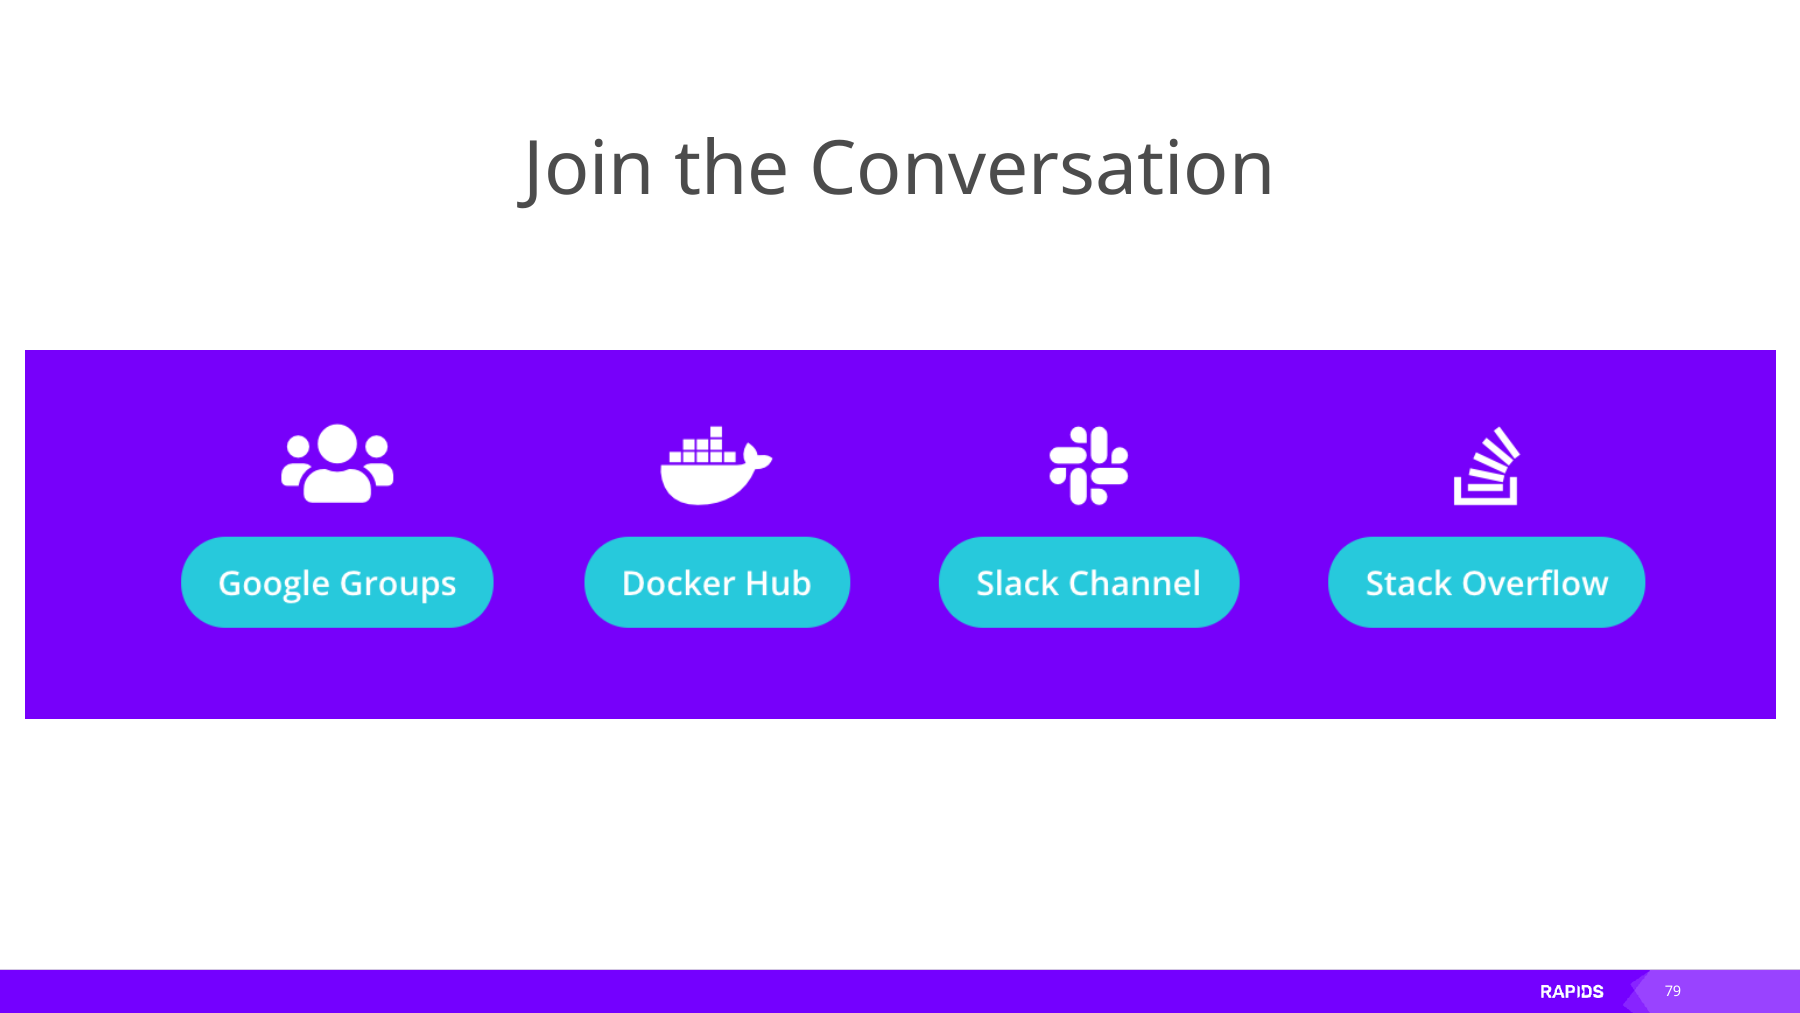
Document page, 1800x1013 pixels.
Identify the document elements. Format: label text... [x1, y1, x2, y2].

picture [0, 0, 1800, 1013]
title Join the Conversation [81, 120, 1719, 218]
